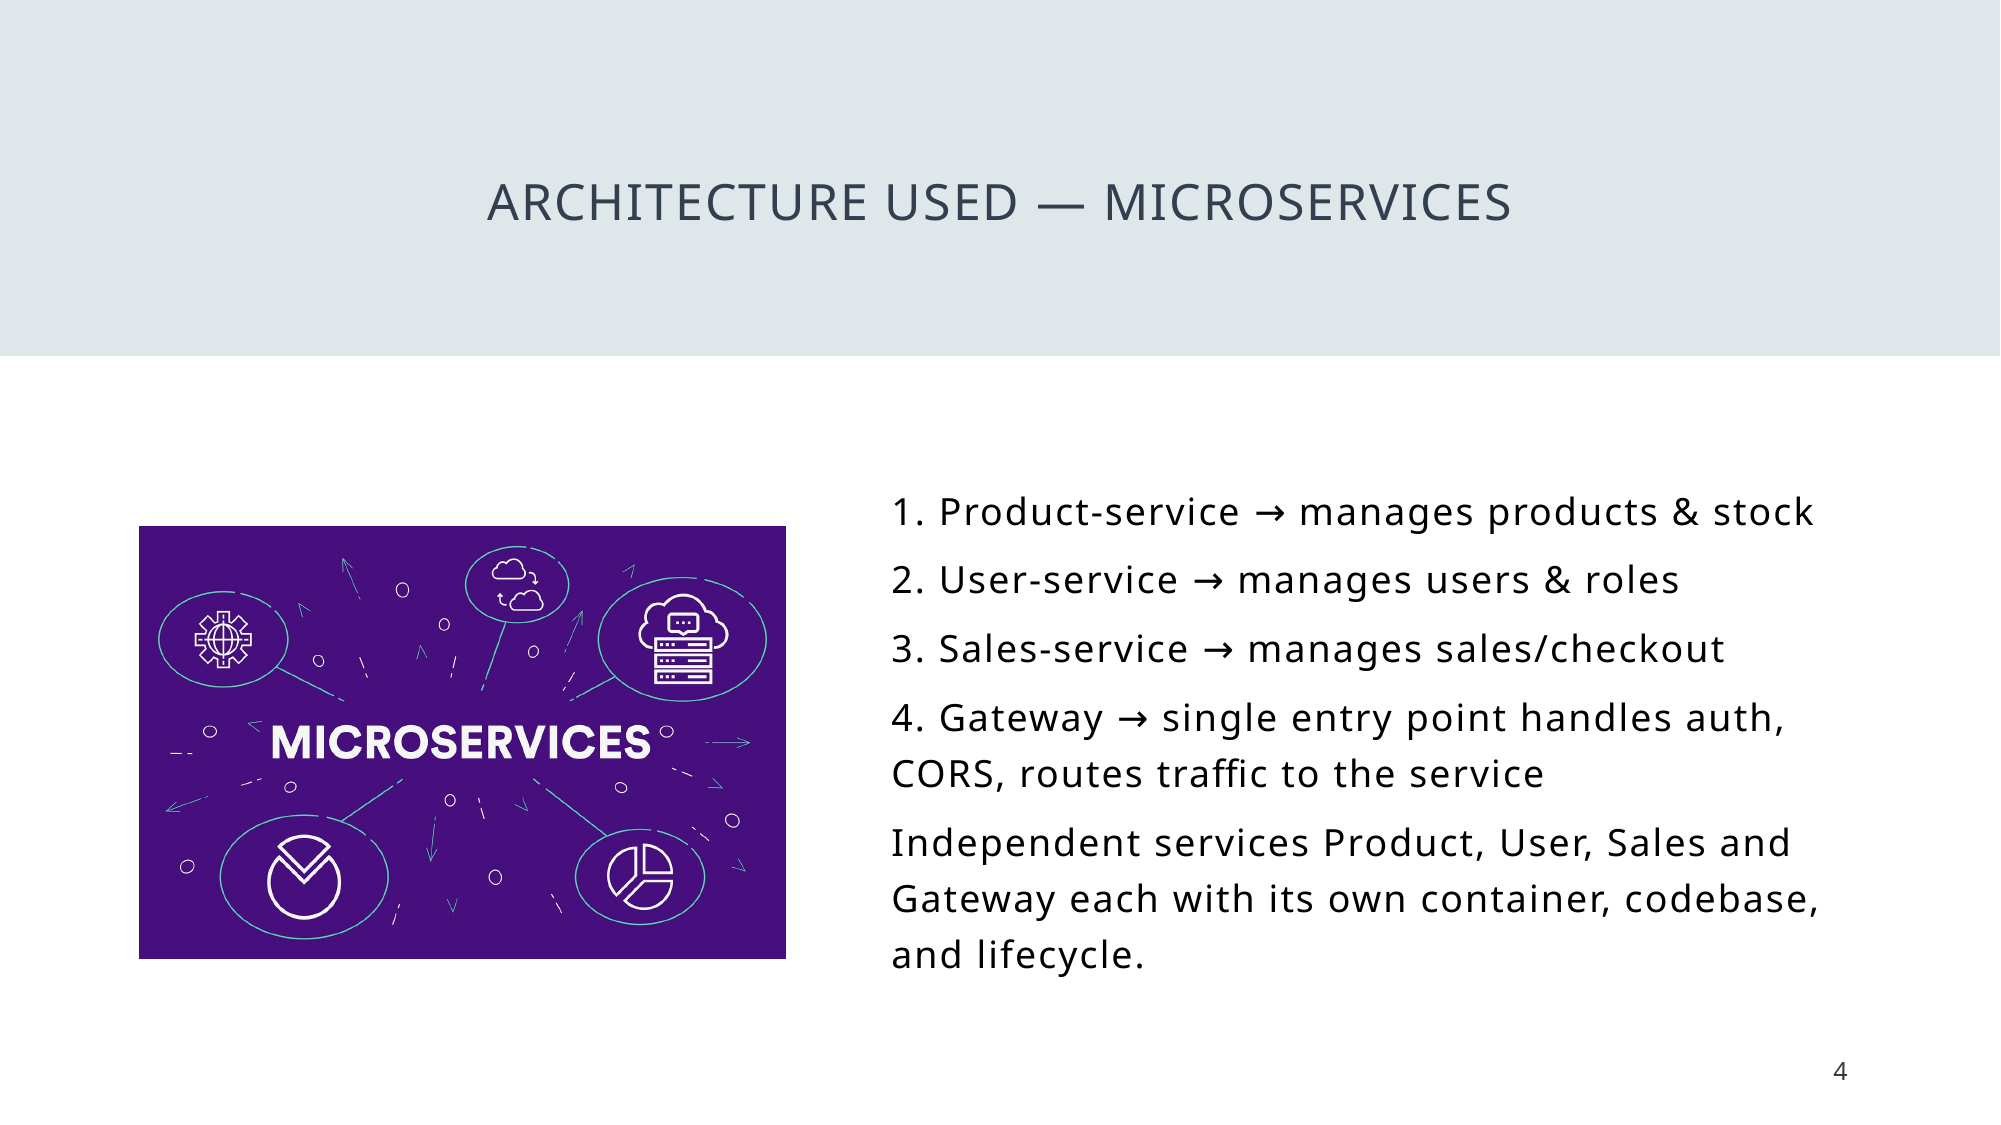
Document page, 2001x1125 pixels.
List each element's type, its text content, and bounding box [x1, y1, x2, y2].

picture [139, 526, 786, 959]
slide_number 4 [1412, 1042, 1863, 1103]
list 1. Product-service → manages products & stock 2. User-service → manages users & roles 3. Sales-service → manages sales/checkout 4. Gateway → single entry point handles auth, CORS, routes traffic to the service Independent services Product, User, Sales and Gateway each with its own container, codebase, and lifecycle. [876, 468, 1863, 1017]
title Architecture used — Microservices [137, 37, 1863, 239]
